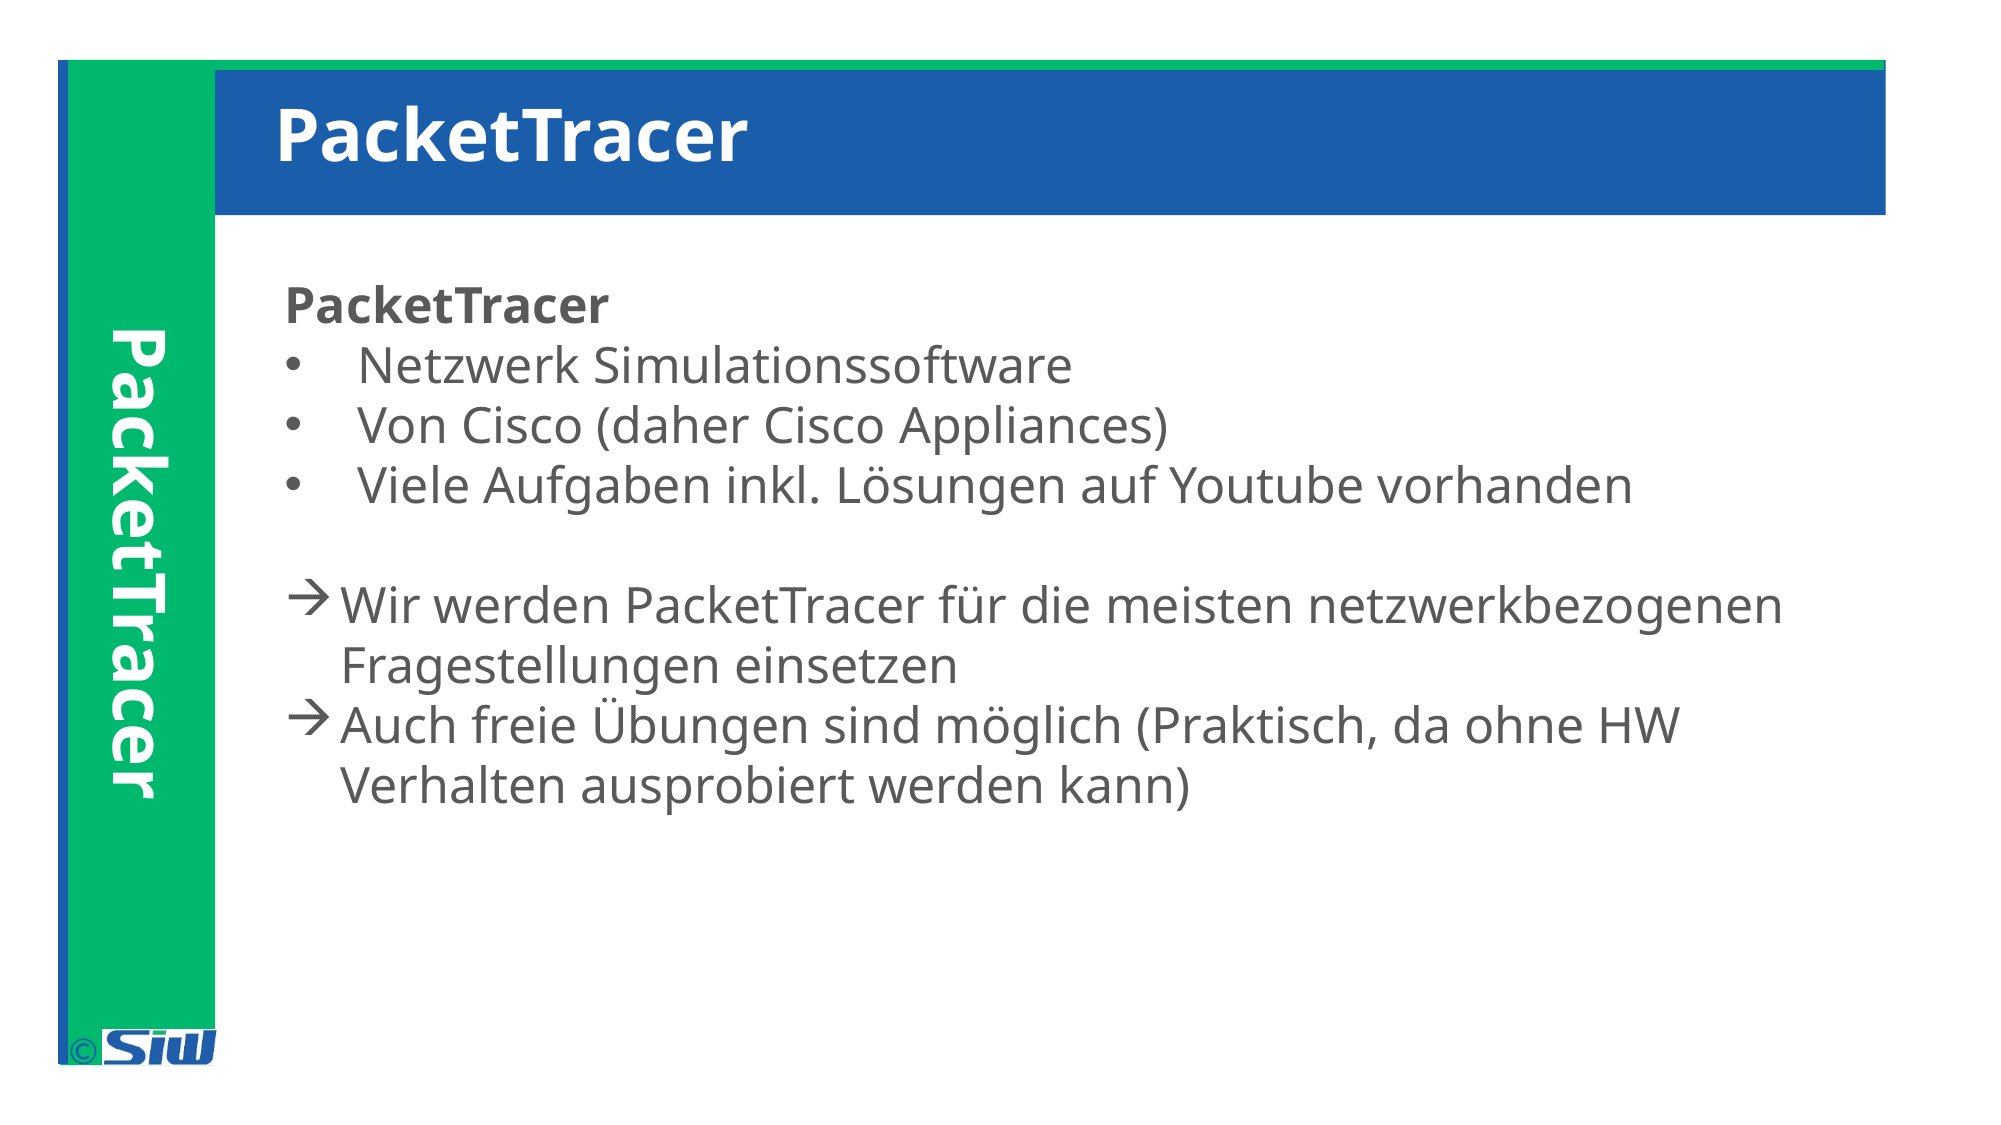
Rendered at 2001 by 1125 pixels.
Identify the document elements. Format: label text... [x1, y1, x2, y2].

text_box PacketTracer [68, 59, 216, 1019]
text_box PacketTracer [216, 59, 1886, 216]
text_box PacketTracer Netzwerk Simulationssoftware Von Cisco (daher Cisco Appliances) Viele Aufgaben inkl. Lösungen auf Youtube vorhanden Wir werden PacketTracer für die meisten netzwerkbezogenen Fragestellungen einsetzen Auch freie Übungen sind möglich (Praktisch, da ohne HW Verhalten ausprobiert werden kann) [269, 265, 1885, 821]
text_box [52, 1019, 217, 1081]
